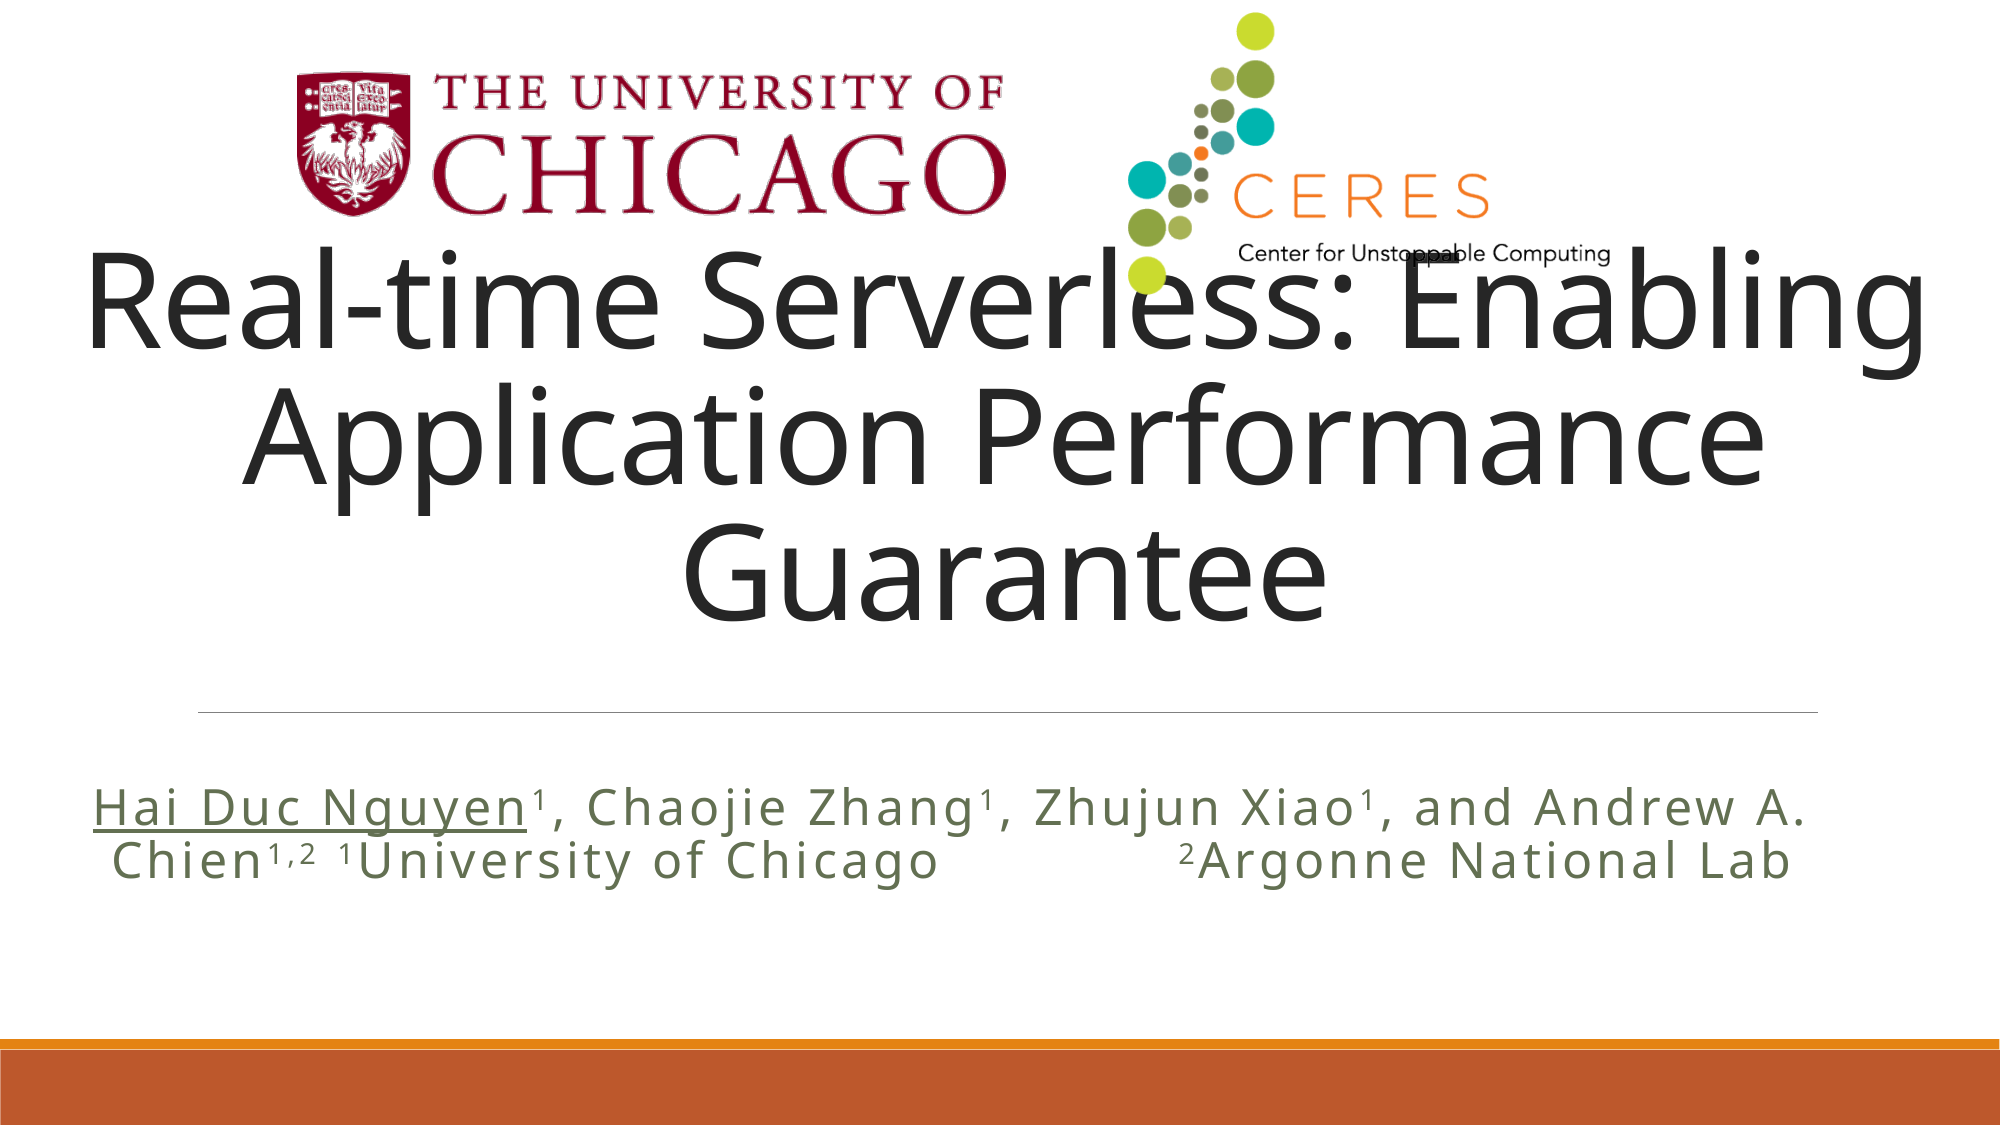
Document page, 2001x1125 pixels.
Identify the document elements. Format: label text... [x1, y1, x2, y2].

picture [296, 67, 1006, 220]
title Real-time Serverless: Enabling Application Performance Guarantee [45, 351, 1966, 656]
subtitle Hai Duc Nguyen1, Chaojie Zhang1, Zhujun Xiao1, and Andrew A. Chien1,2 1University of Chicago 2Argonne National Lab [73, 774, 1831, 962]
picture [1128, 11, 1610, 296]
